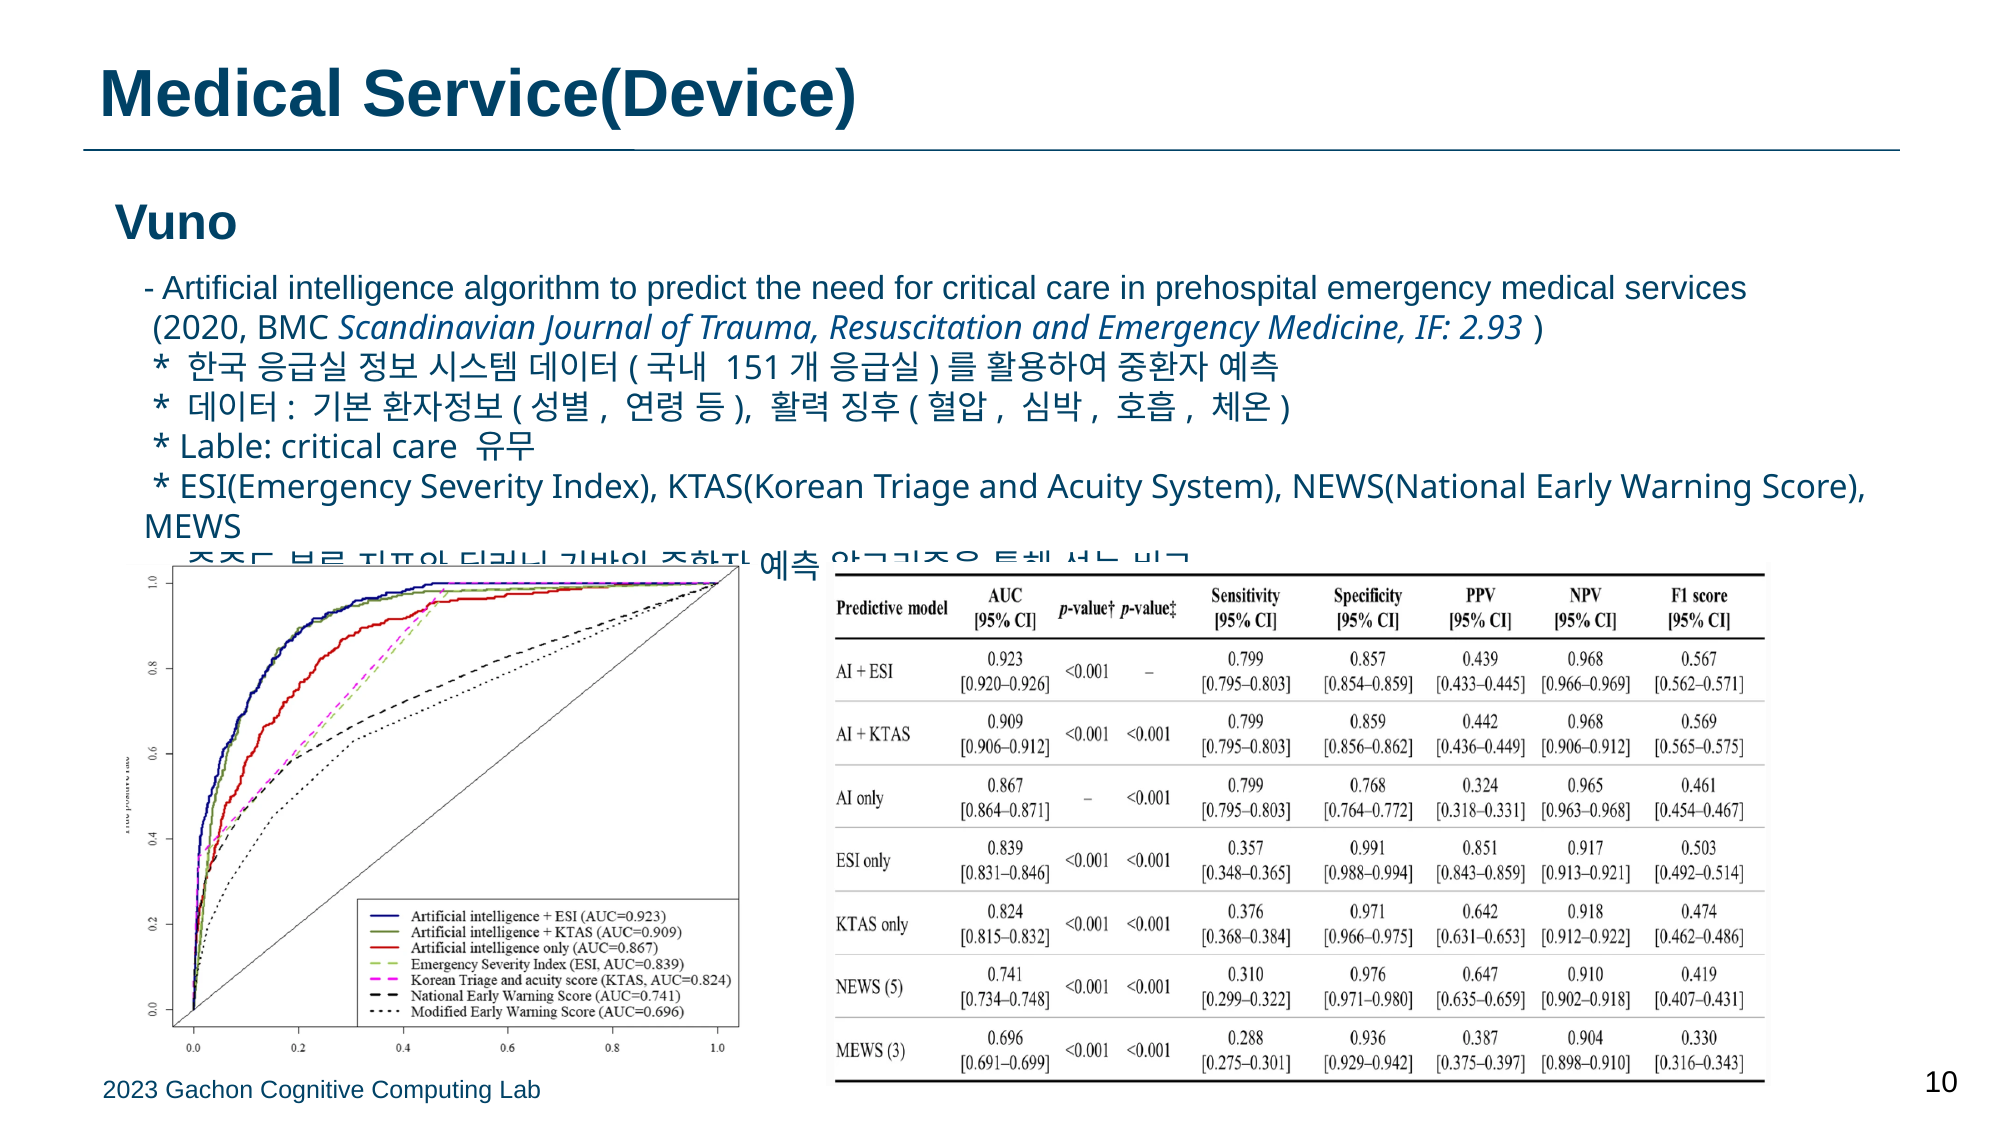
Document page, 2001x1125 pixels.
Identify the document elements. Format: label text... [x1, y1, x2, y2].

picture [126, 564, 758, 1056]
text_box 10 [1839, 1055, 1973, 1101]
text_box Vuno [99, 182, 1972, 258]
text_box - Artificial intelligence algorithm to predict the need for critical care in prehospital emergency medical services (2020, BMC Scandinavian Journal of Trauma, Resuscitation and Emergency Medicine, IF: 2.93 ) * 한국 응급실 정보 시스템 데이터(국내 151개 응급실)를 활용하여 중환자 예측 * 데이터: 기본 환자정보(성별, 연령 등), 활력 징후(혈압, 심박, 호흡, 체온) * Lable: critical care 유무 * ESI(Emergency Severity Index), KTAS(Korean Triage and Acuity System), NEWS(National Early Warning Score), MEWS 중증도 분류 지표와 딥러닝 기반의 중환자 예측 알고리즘을 통해 성능 비교 [106, 258, 1919, 633]
picture [826, 562, 1771, 1087]
title Medical Service(Device) [99, 54, 1900, 125]
